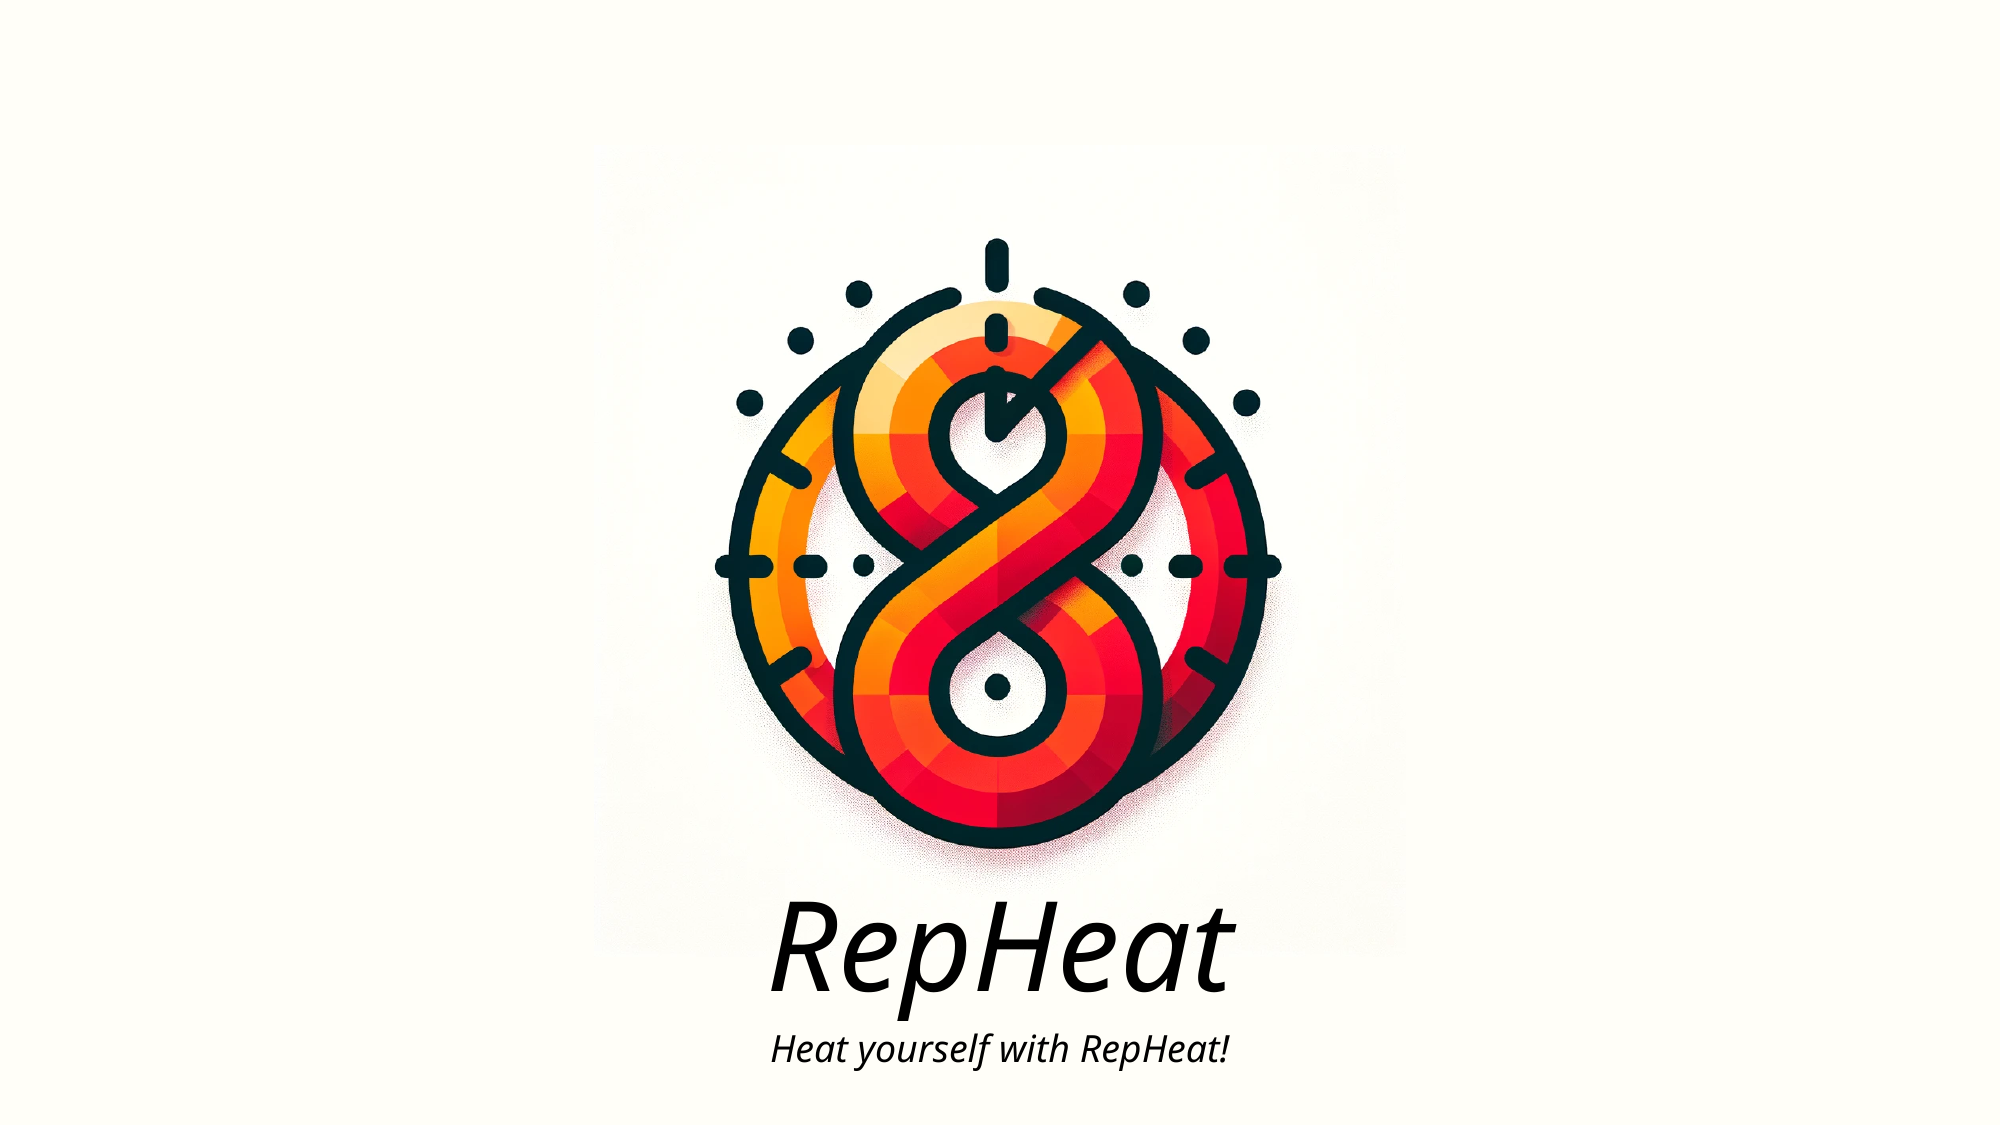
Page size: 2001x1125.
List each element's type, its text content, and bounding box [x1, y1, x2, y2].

text_box RepHeat [751, 957, 1249, 1024]
text_box Heat yourself with RepHeat! [755, 1017, 1245, 1078]
picture [594, 145, 1406, 957]
